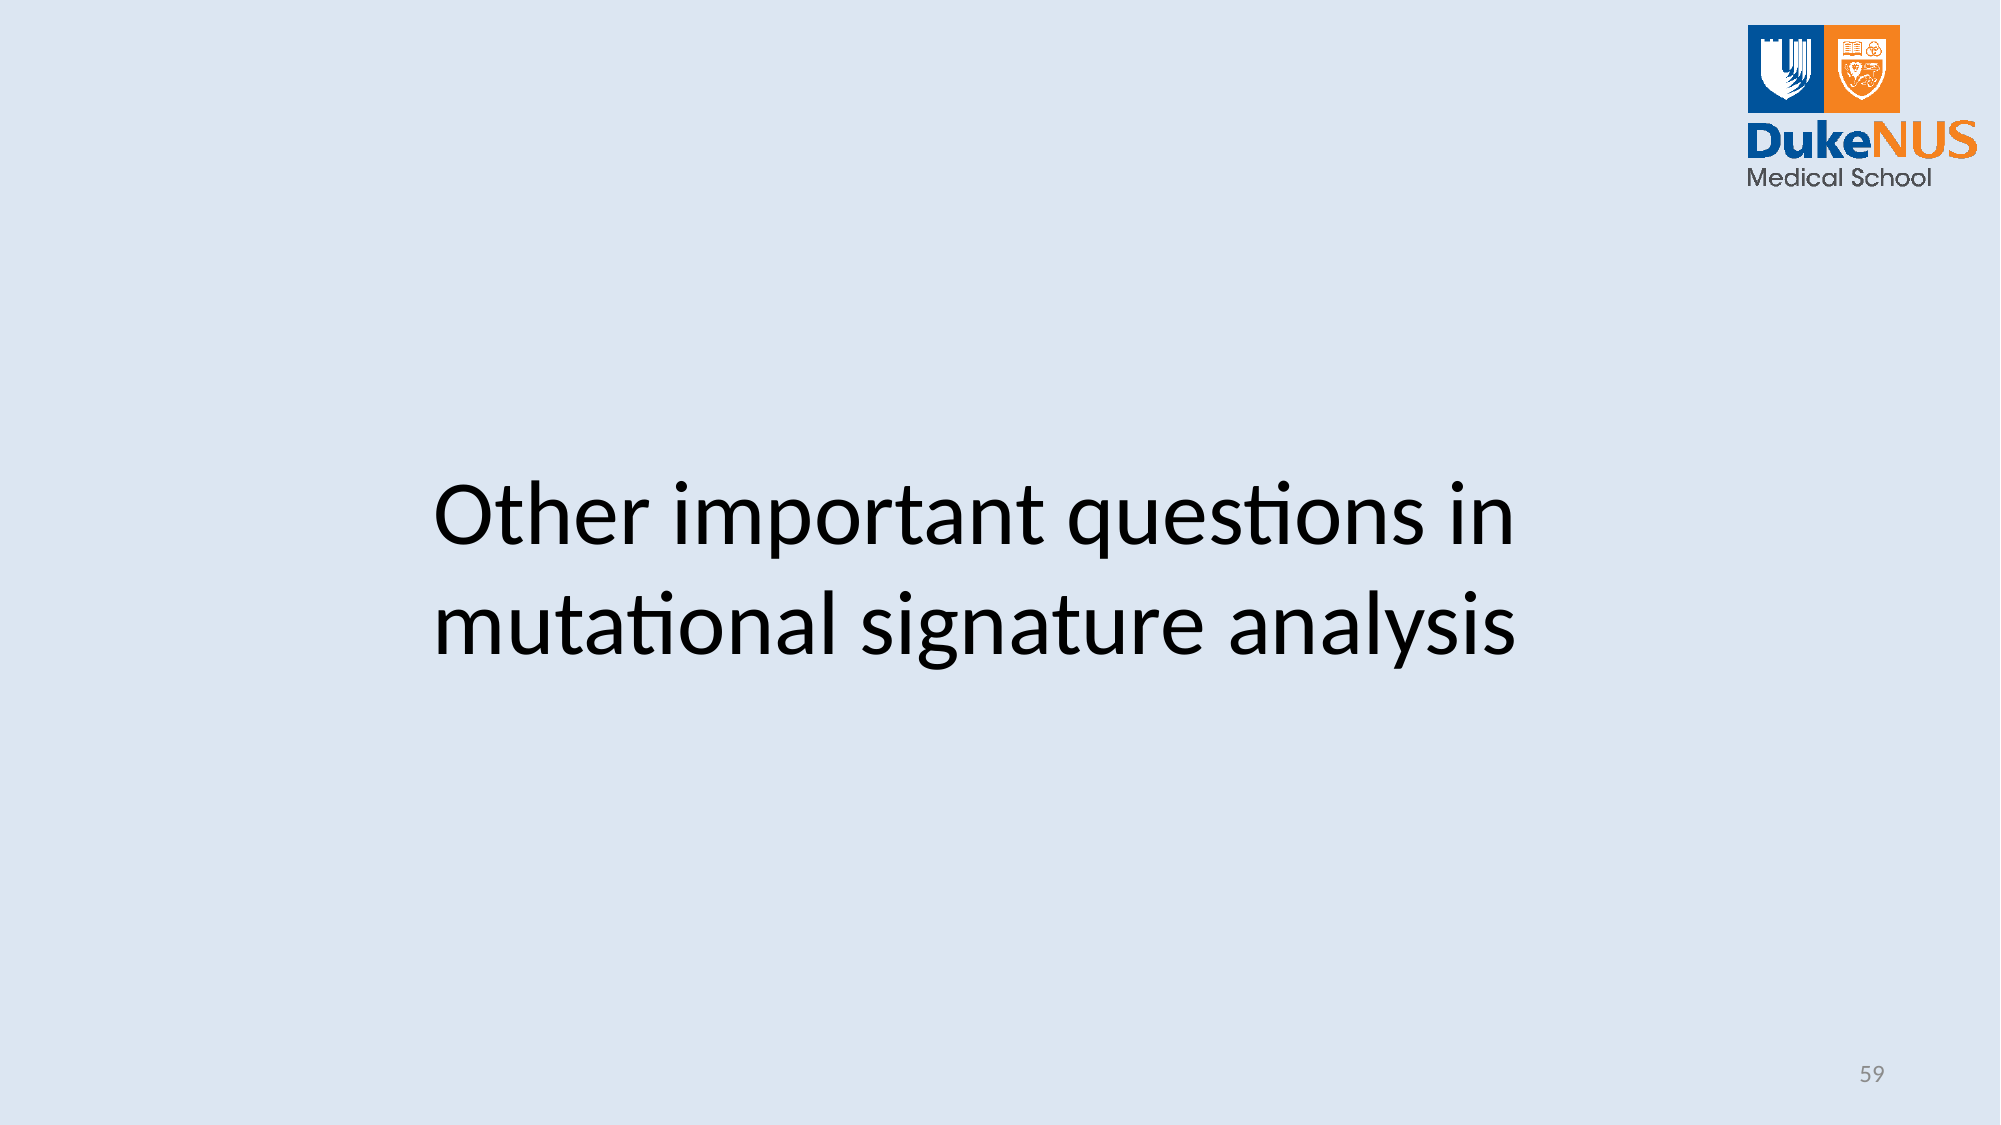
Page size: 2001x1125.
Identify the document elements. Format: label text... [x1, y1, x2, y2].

picture [1737, 12, 1978, 189]
slide_number 59 [1433, 1042, 1900, 1103]
title Other important questions in mutational signature analysis [285, 191, 1667, 934]
